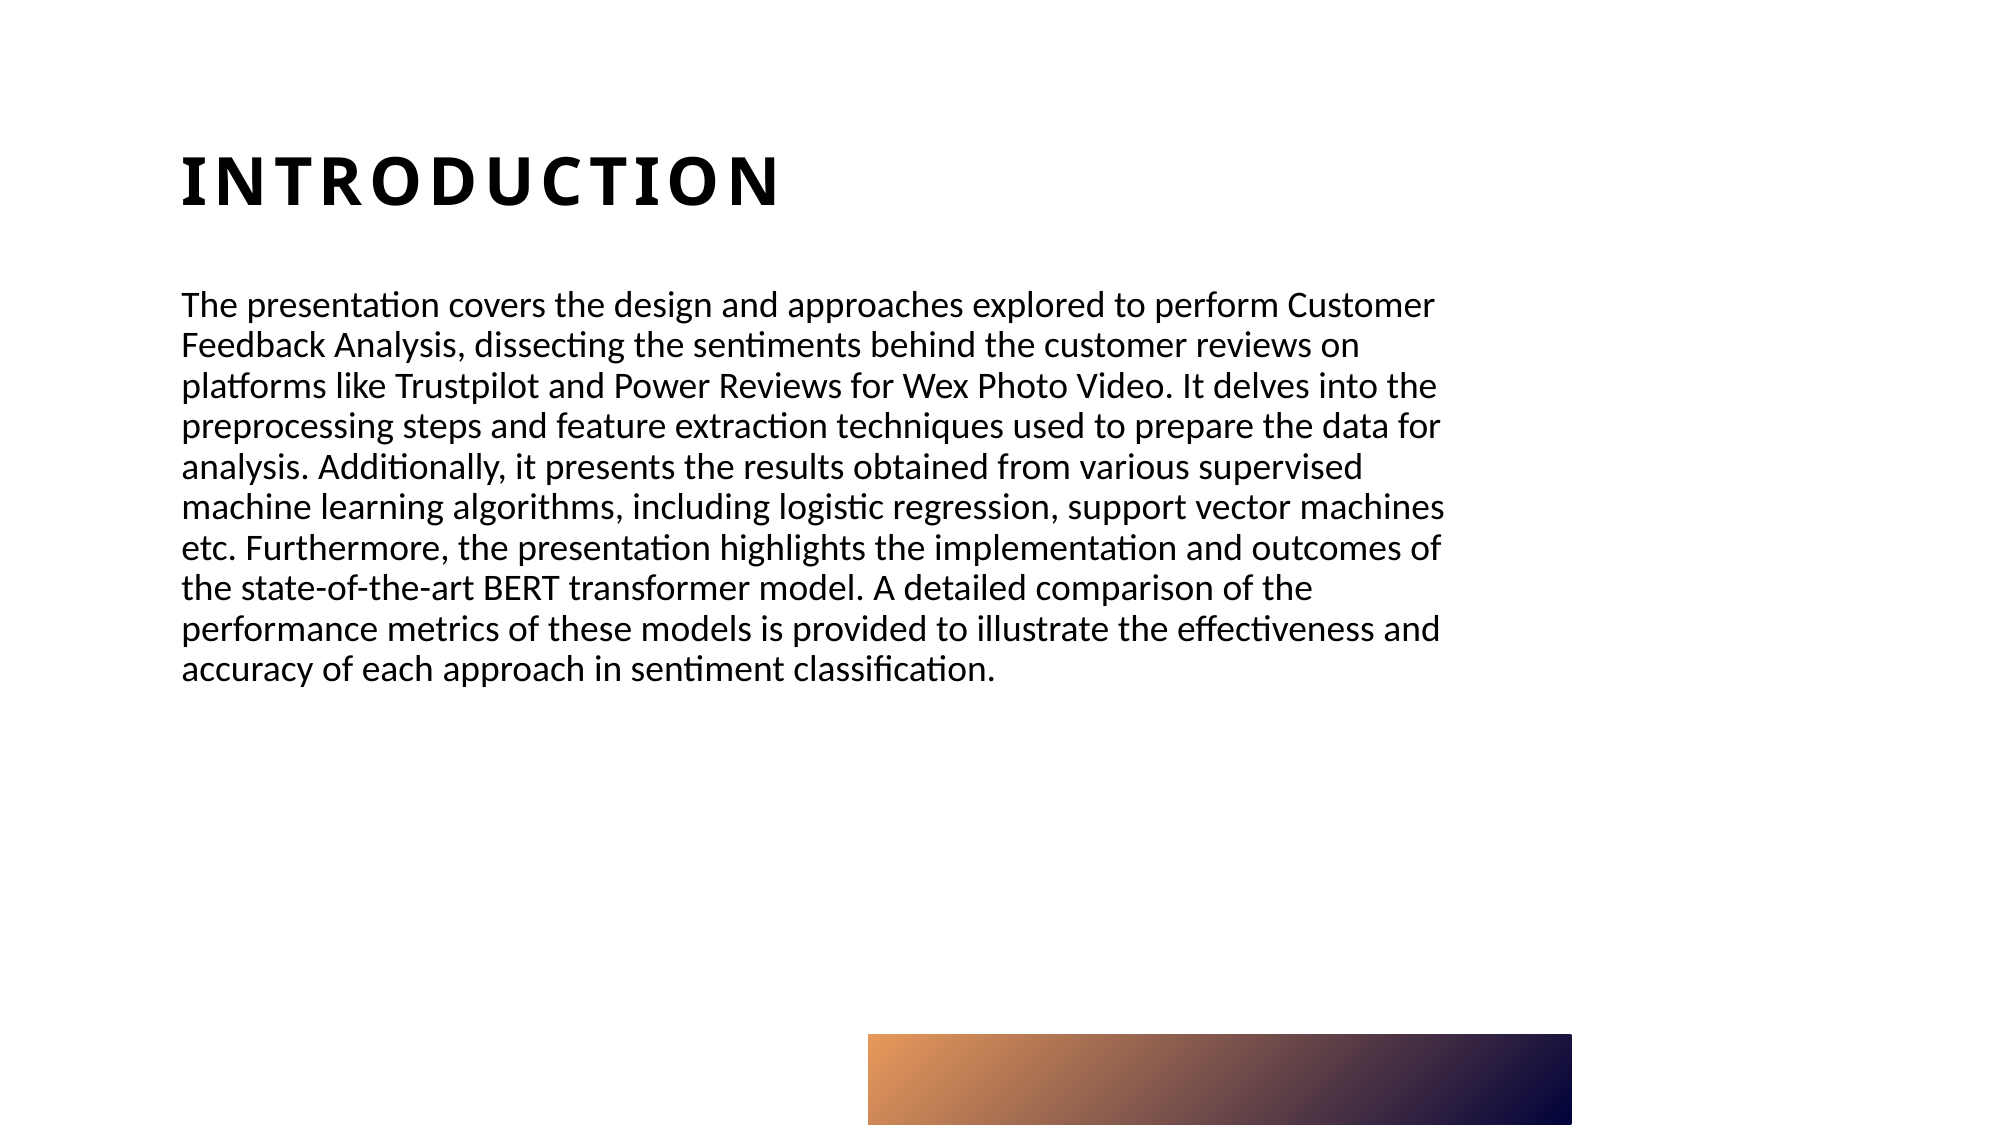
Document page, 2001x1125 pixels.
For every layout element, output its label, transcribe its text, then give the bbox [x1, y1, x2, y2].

title introduction [166, 39, 1191, 277]
list The presentation covers the design and approaches explored to perform Customer Feedback Analysis, dissecting the sentiments behind the customer reviews on platforms like Trustpilot and Power Reviews for Wex Photo Video. It delves into the preprocessing steps and feature extraction techniques used to prepare the data for analysis. Additionally, it presents the results obtained from various supervised machine learning algorithms, including logistic regression, support vector machines etc. Furthermore, the presentation highlights the implementation and outcomes of the state-of-the-art BERT transformer model. A detailed comparison of the performance metrics of these models is provided to illustrate the effectiveness and accuracy of each approach in sentiment classification. [166, 277, 1496, 805]
